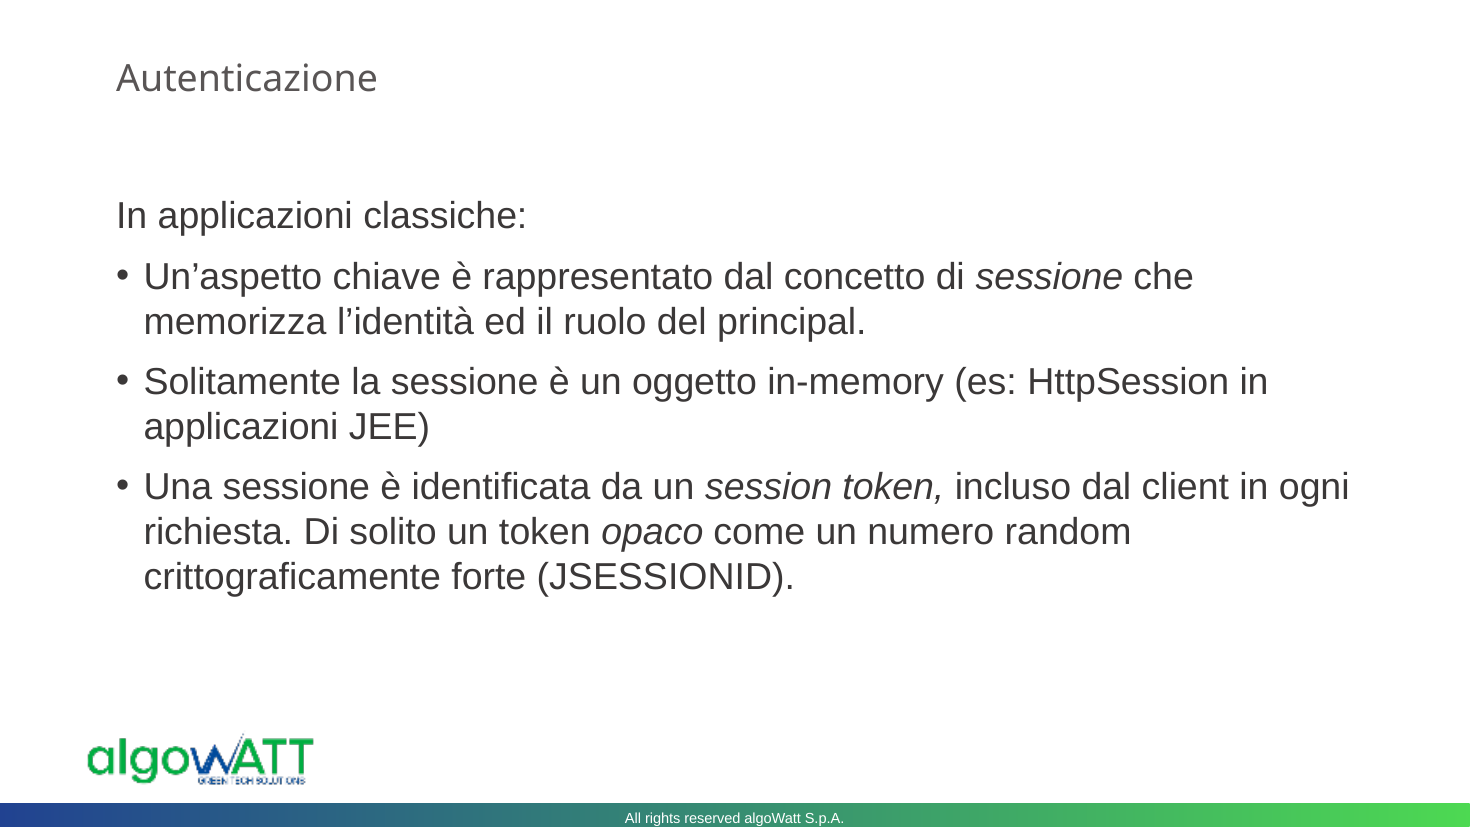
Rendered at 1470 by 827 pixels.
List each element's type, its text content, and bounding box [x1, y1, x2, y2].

picture [82, 718, 326, 799]
footer All rights reserved algoWatt S.p.A. [486, 795, 983, 827]
title Autenticazione [101, 43, 1369, 109]
list In applicazioni classiche: Un’aspetto chiave è rappresentato dal concetto di sessione che memorizza l’identità ed il ruolo del principal. Solitamente la sessione è un oggetto in-memory (es: HttpSession in applicazioni JEE) Una sessione è identificata da un session token, incluso dal client in ogni richiesta. Di solito un token opaco come un numero random crittograficamente forte (JSESSIONID). [101, 183, 1369, 715]
